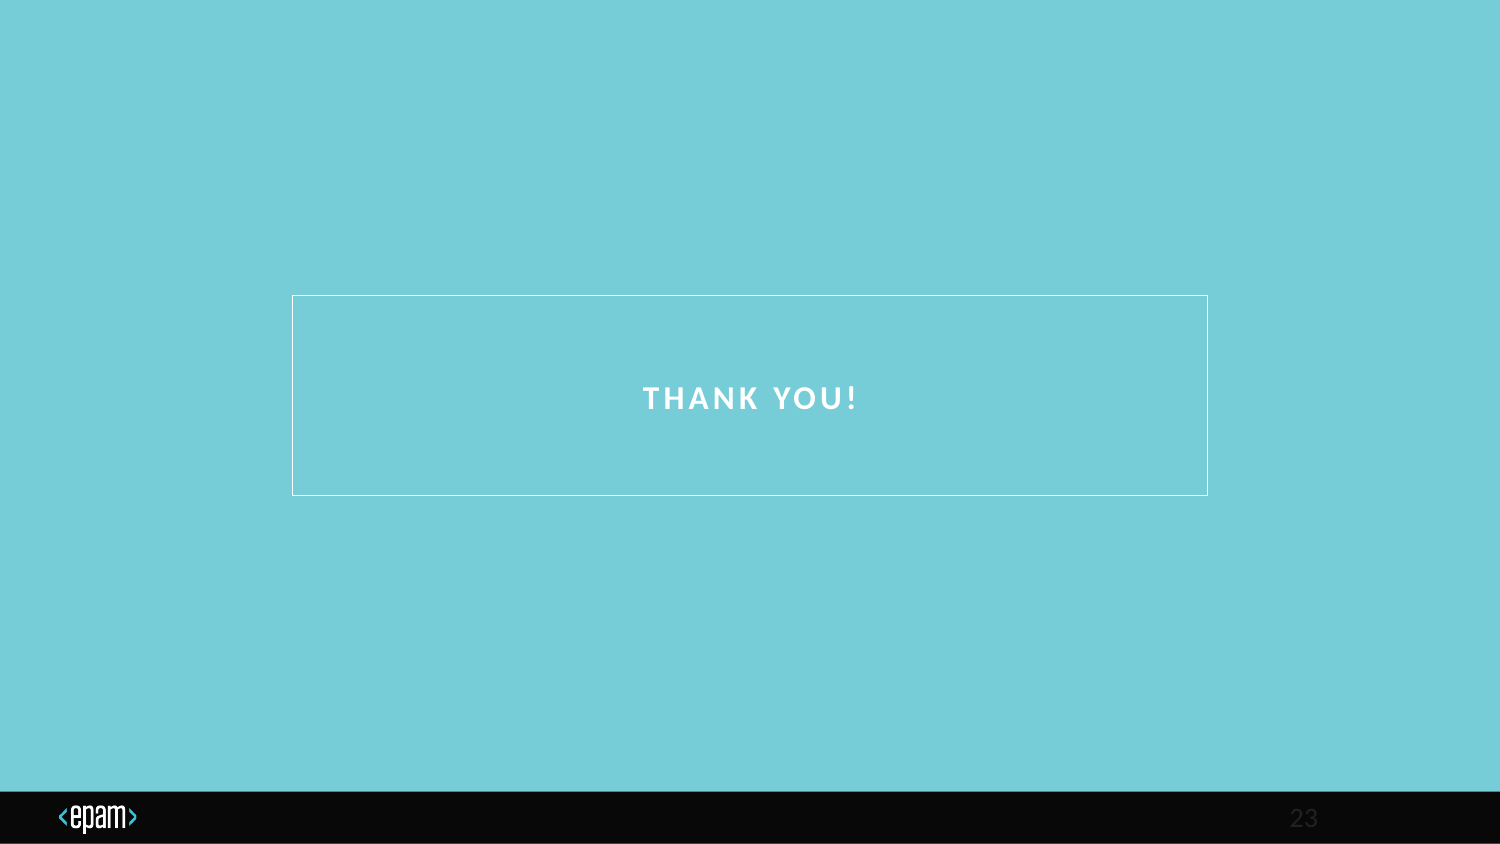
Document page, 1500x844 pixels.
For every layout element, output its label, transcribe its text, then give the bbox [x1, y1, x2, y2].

slide_number 23 [1274, 791, 1500, 844]
title Thank you! [292, 295, 1208, 496]
